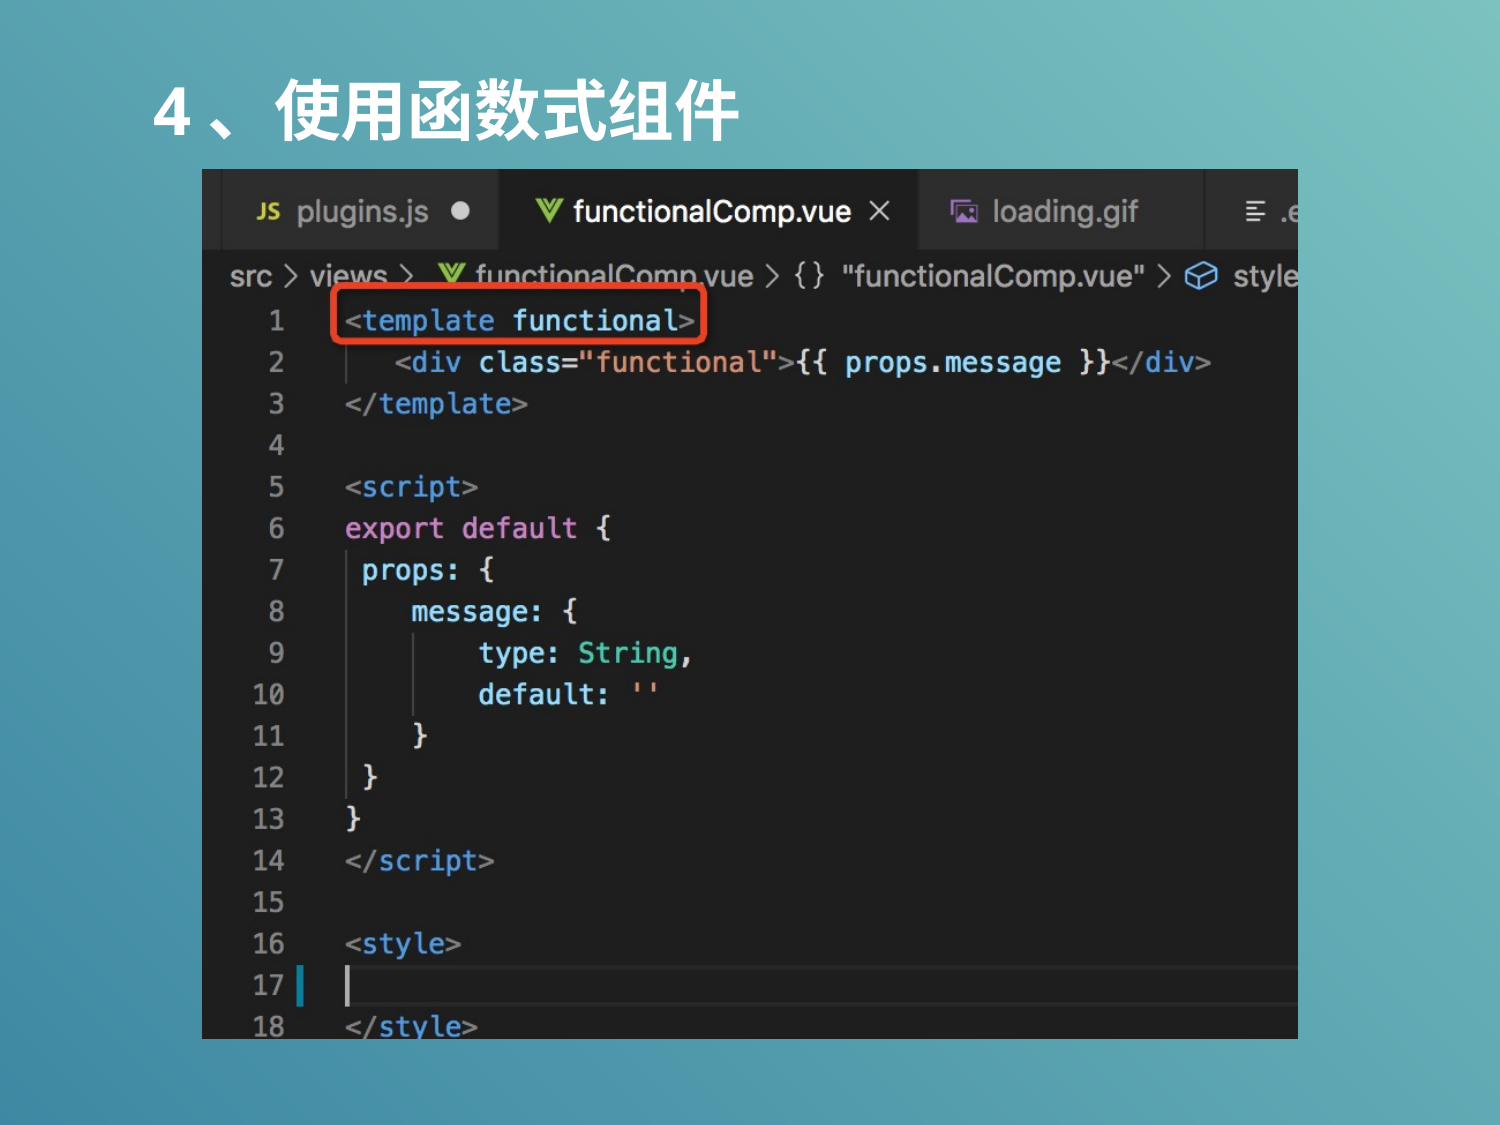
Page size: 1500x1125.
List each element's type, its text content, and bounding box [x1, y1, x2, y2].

text_box 4、使用函数式组件 [94, 20, 801, 156]
picture [202, 169, 1298, 1039]
